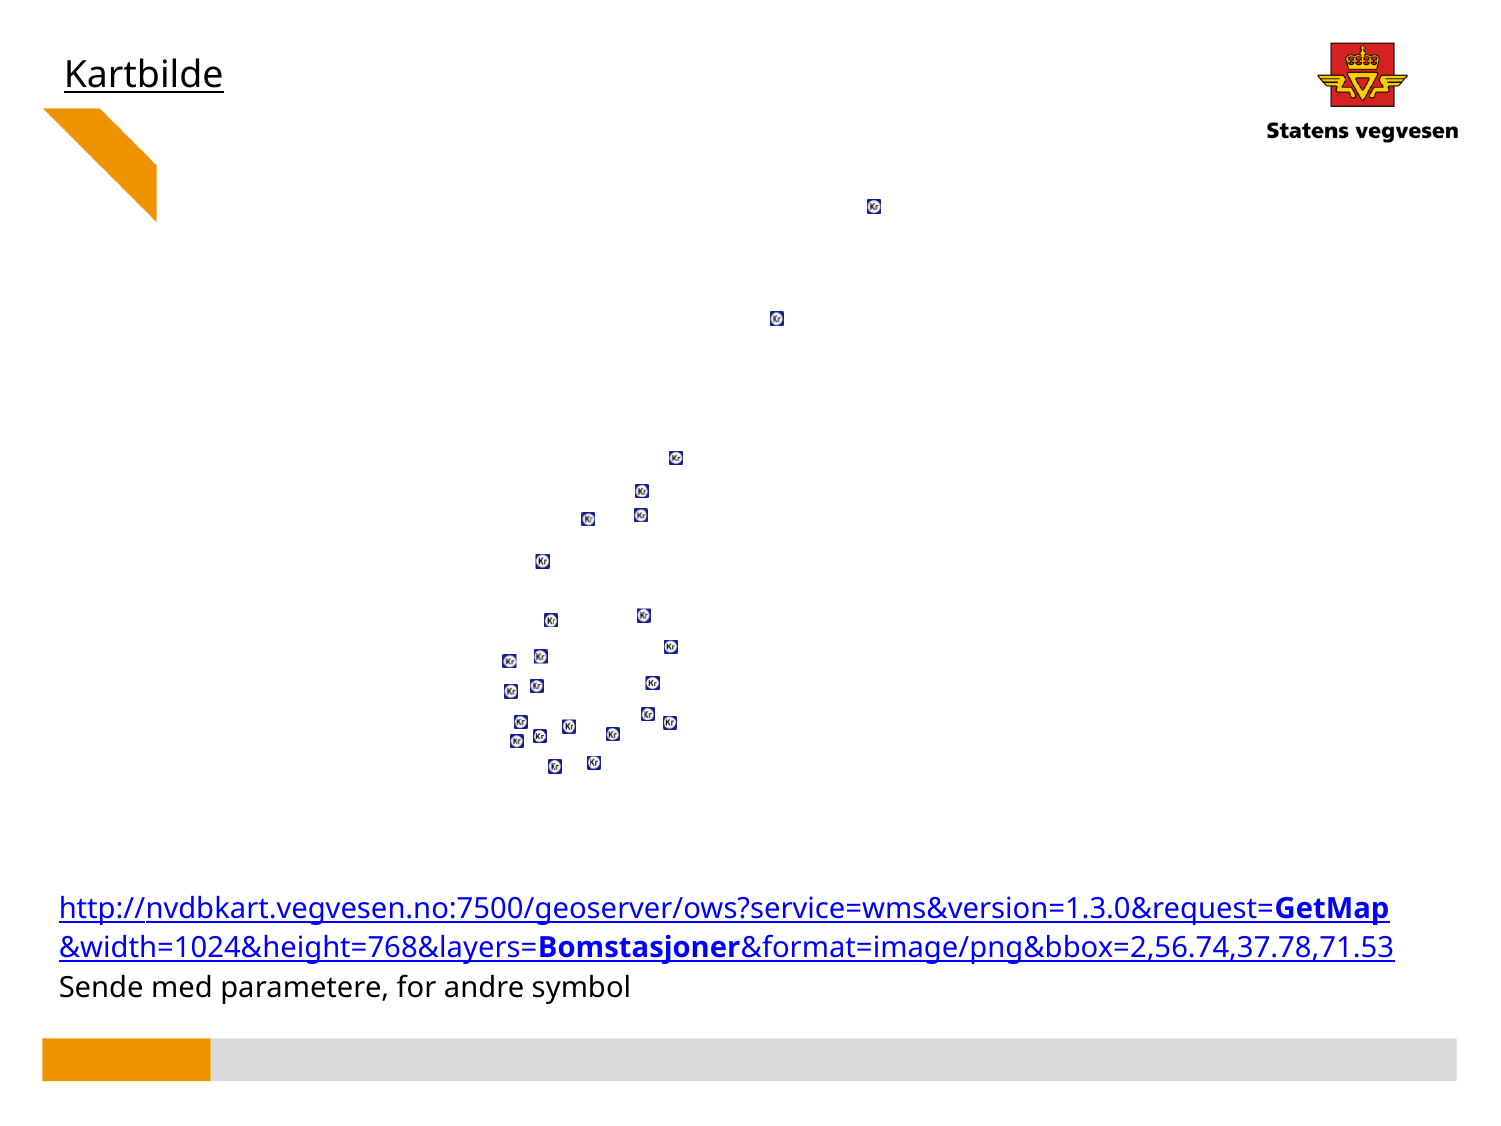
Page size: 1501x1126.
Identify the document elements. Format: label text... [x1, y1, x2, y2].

picture [0, 0, 167, 230]
picture [1252, 0, 1501, 145]
picture [442, 106, 941, 795]
text_box Kartbilde [48, 42, 799, 103]
text_box http://nvdbkart.vegvesen.no:7500/geoserver/ows?service=wms&version=1.3.0&request=GetMap&width=1024&height=768&layers=Bomstasjoner&format=image/png&bbox=2,56.74,37.78,71.53 Sende med parametere, for andre symbol [43, 881, 1474, 1011]
